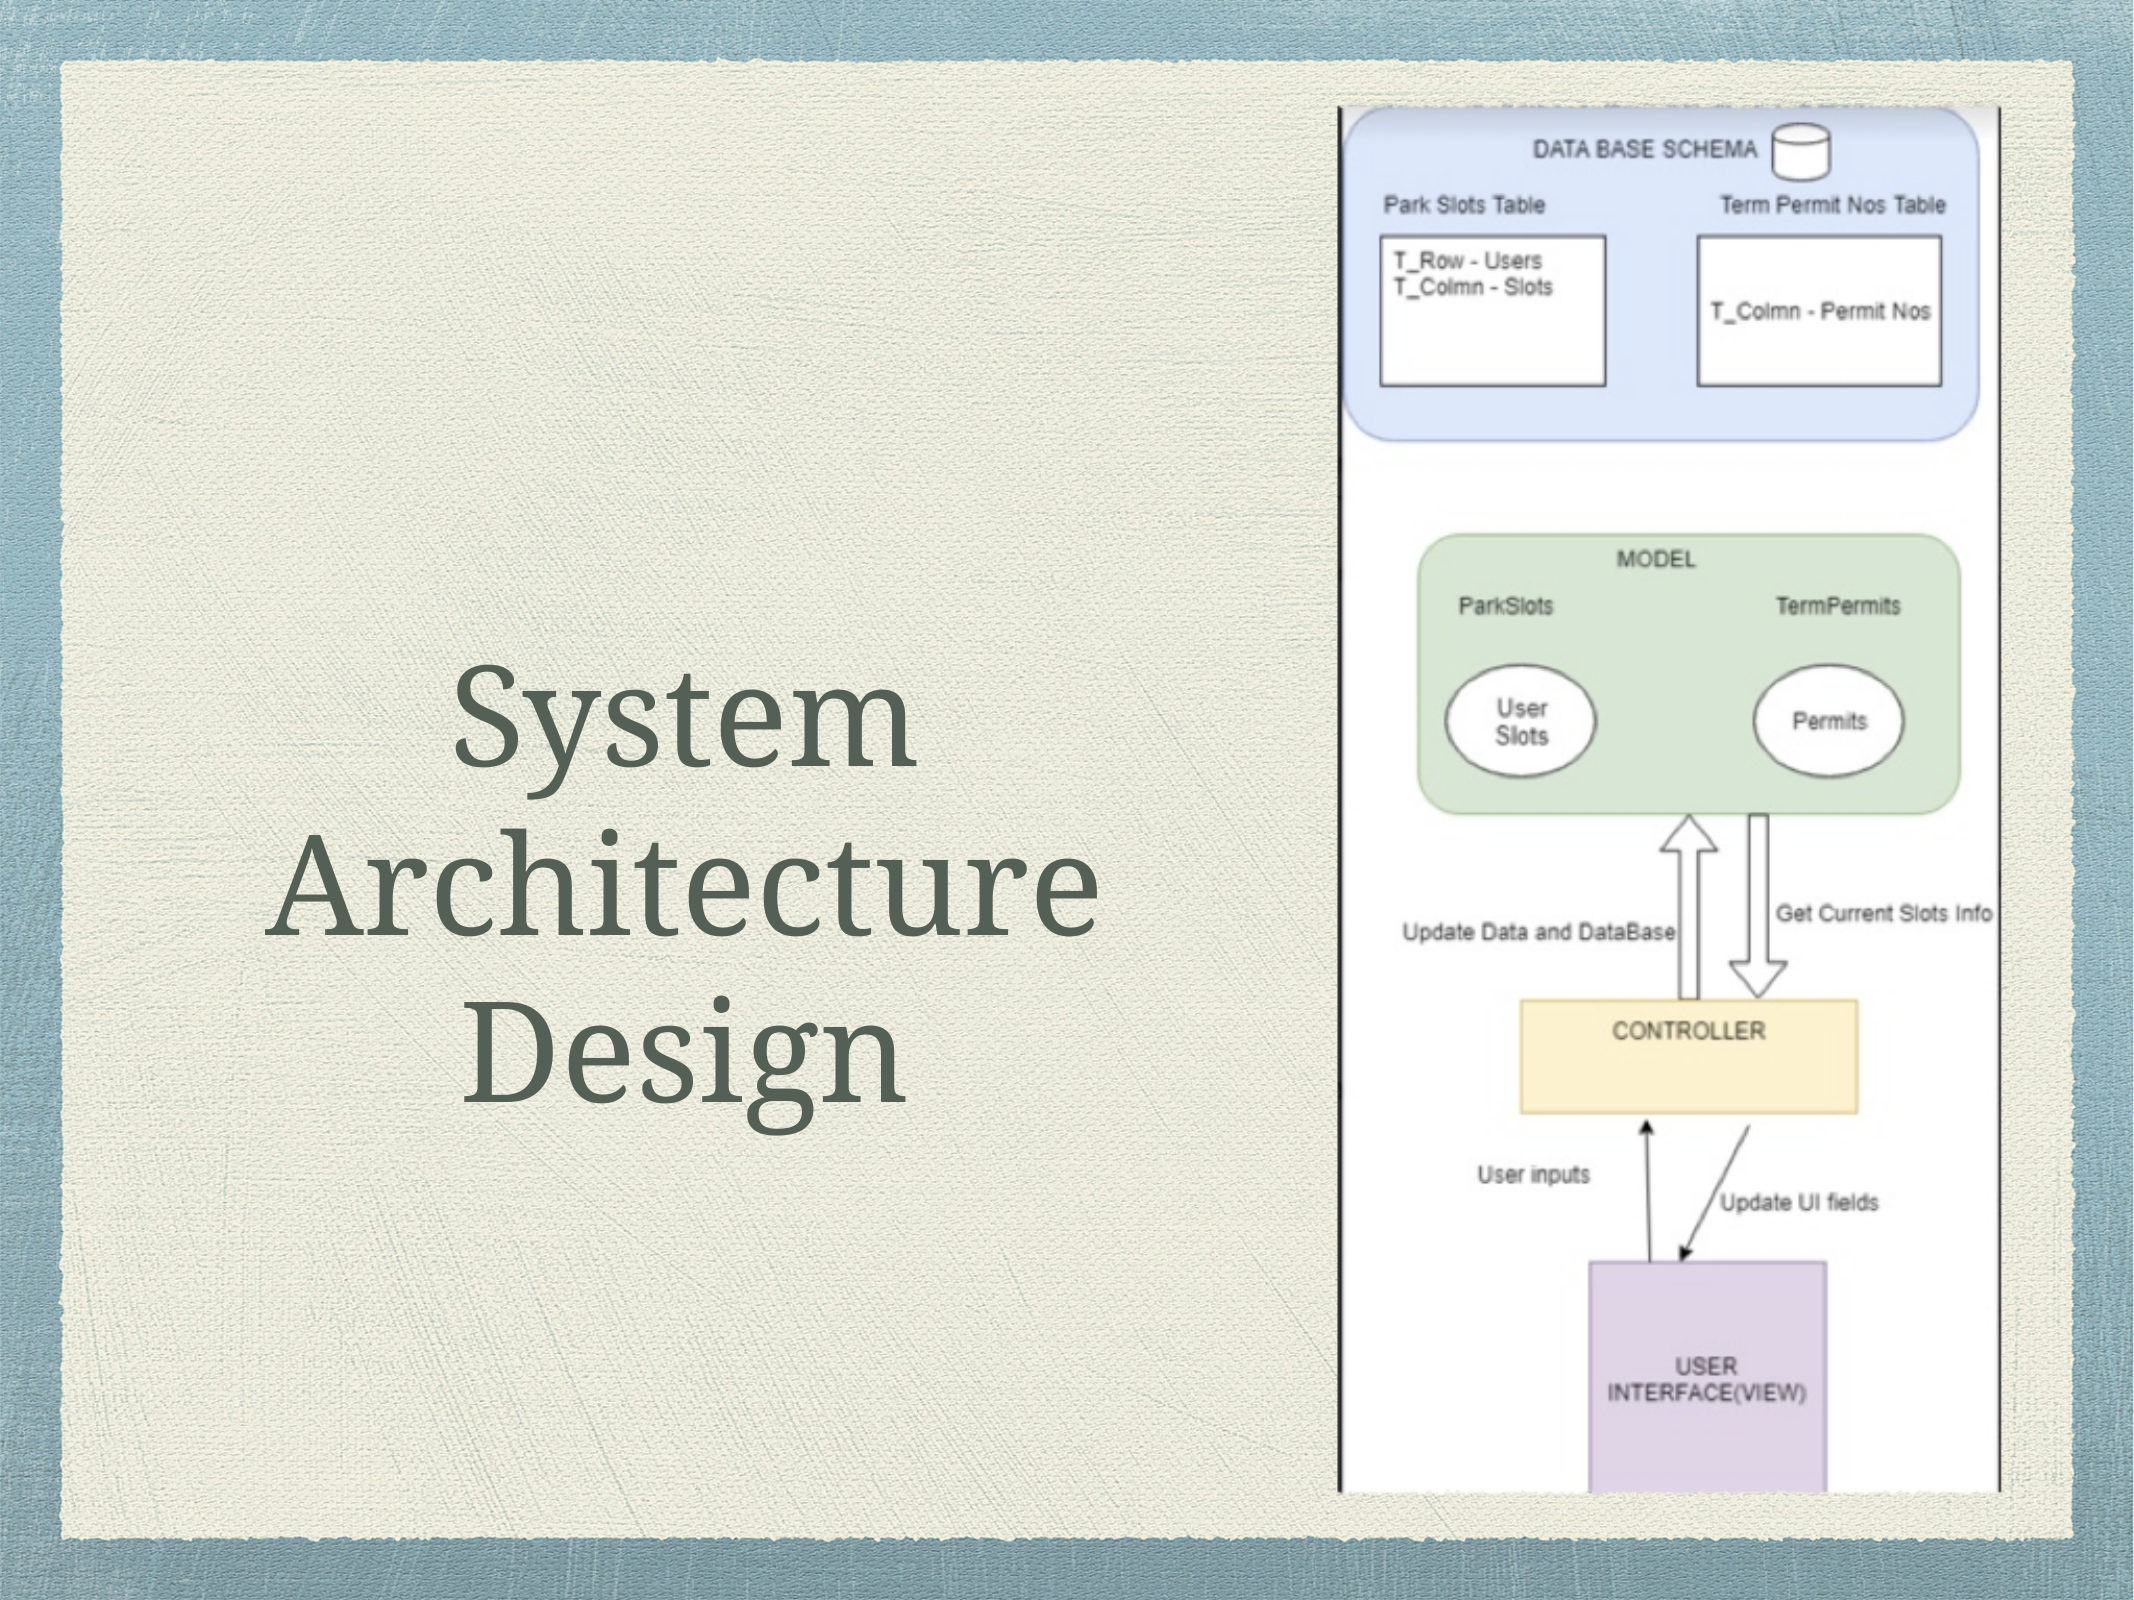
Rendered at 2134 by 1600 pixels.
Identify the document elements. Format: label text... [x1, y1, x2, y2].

title System Architecture Design [225, 565, 1114, 1140]
picture [0, 0, 2134, 1600]
